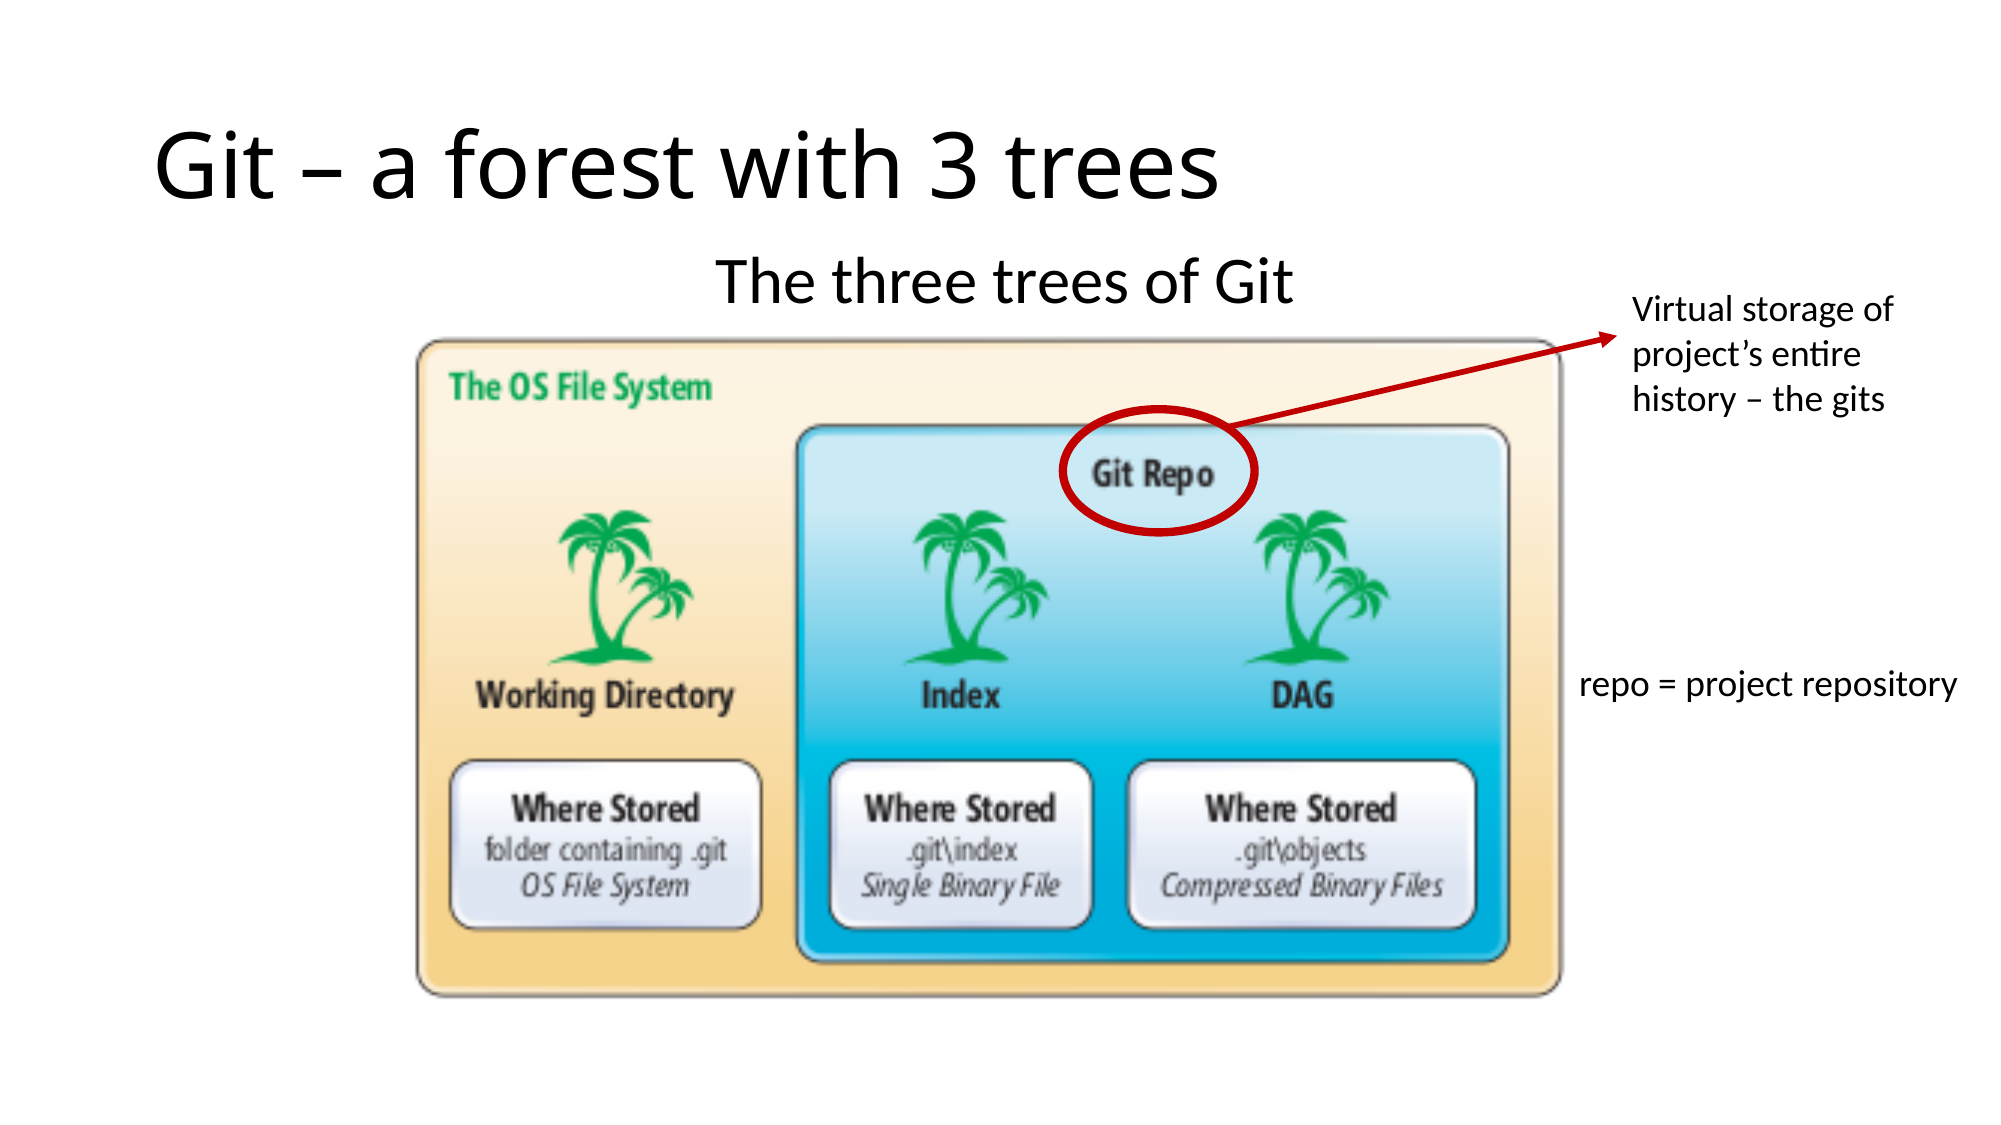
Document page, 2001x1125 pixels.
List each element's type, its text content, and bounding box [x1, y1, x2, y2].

text_box The three trees of Git [700, 229, 1310, 305]
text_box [1226, 335, 1618, 428]
title Git – a forest with 3 trees [137, 59, 1863, 278]
text_box repo = project repository [1631, 651, 1989, 712]
text_box Virtual storage of project’s entire history – the gits [1617, 276, 1989, 427]
picture [369, 305, 1631, 1056]
